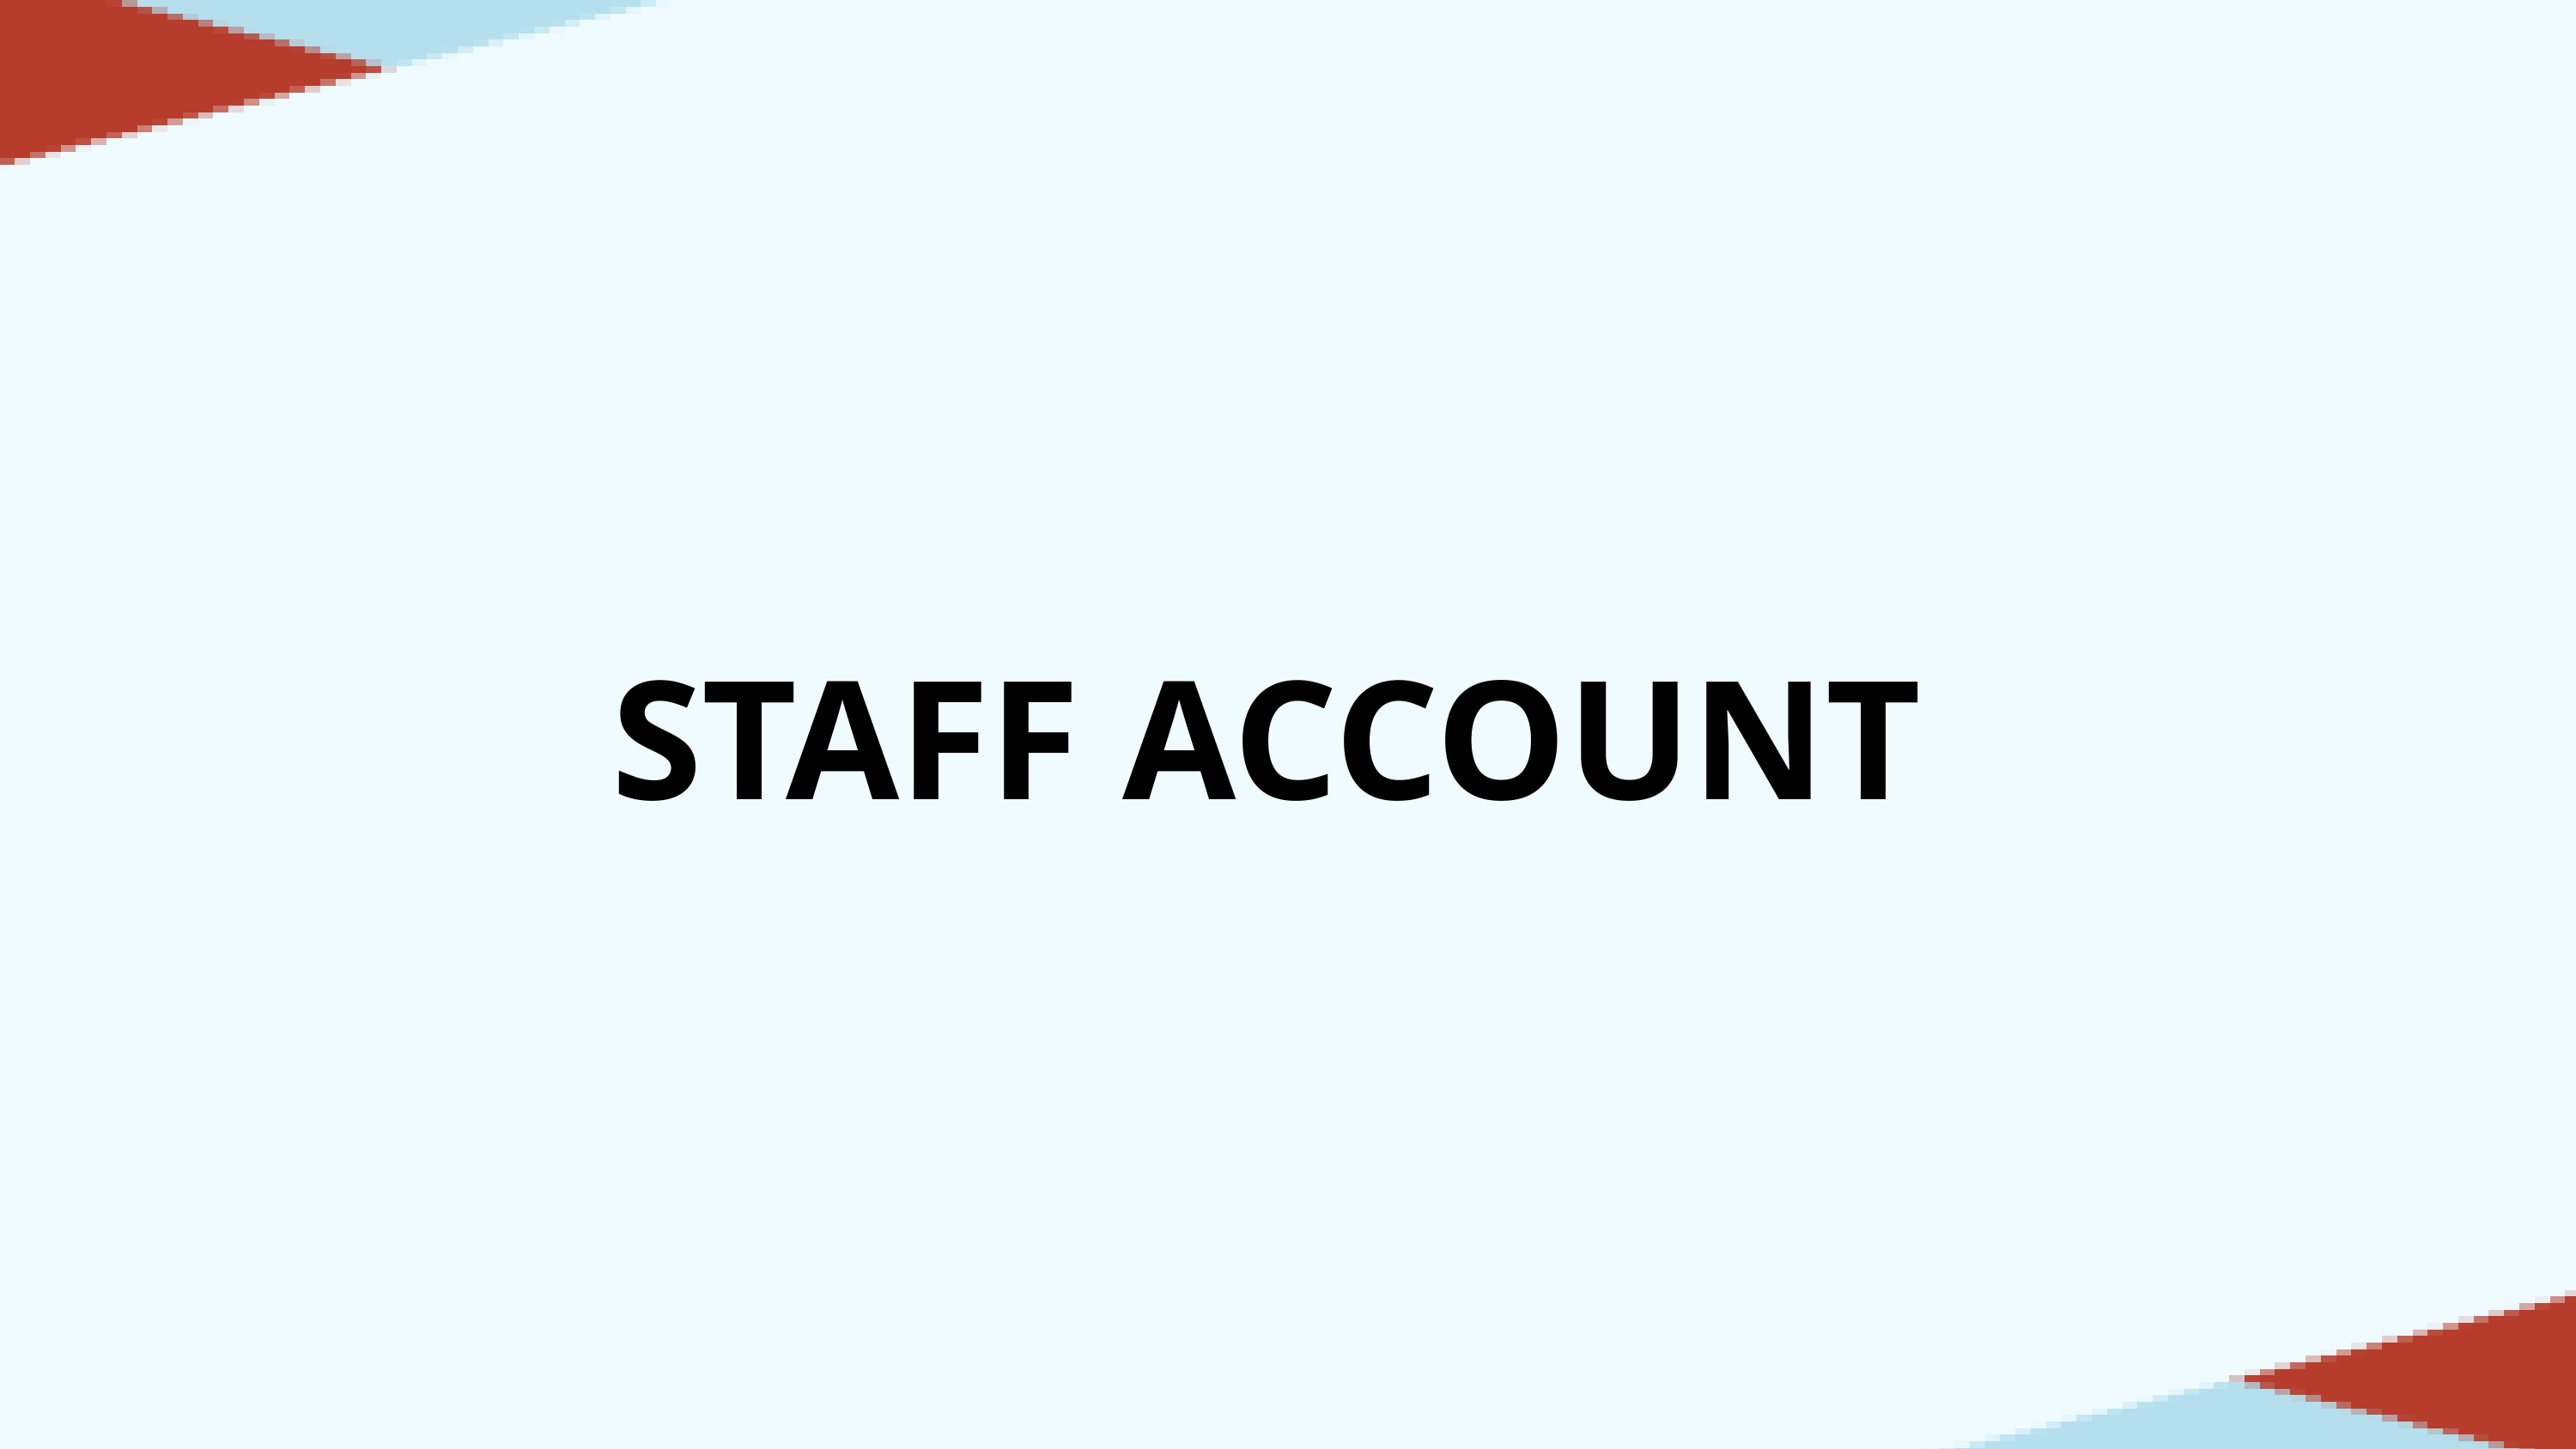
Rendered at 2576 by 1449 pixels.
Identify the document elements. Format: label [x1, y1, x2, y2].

text_box [0, 0, 2576, 1449]
